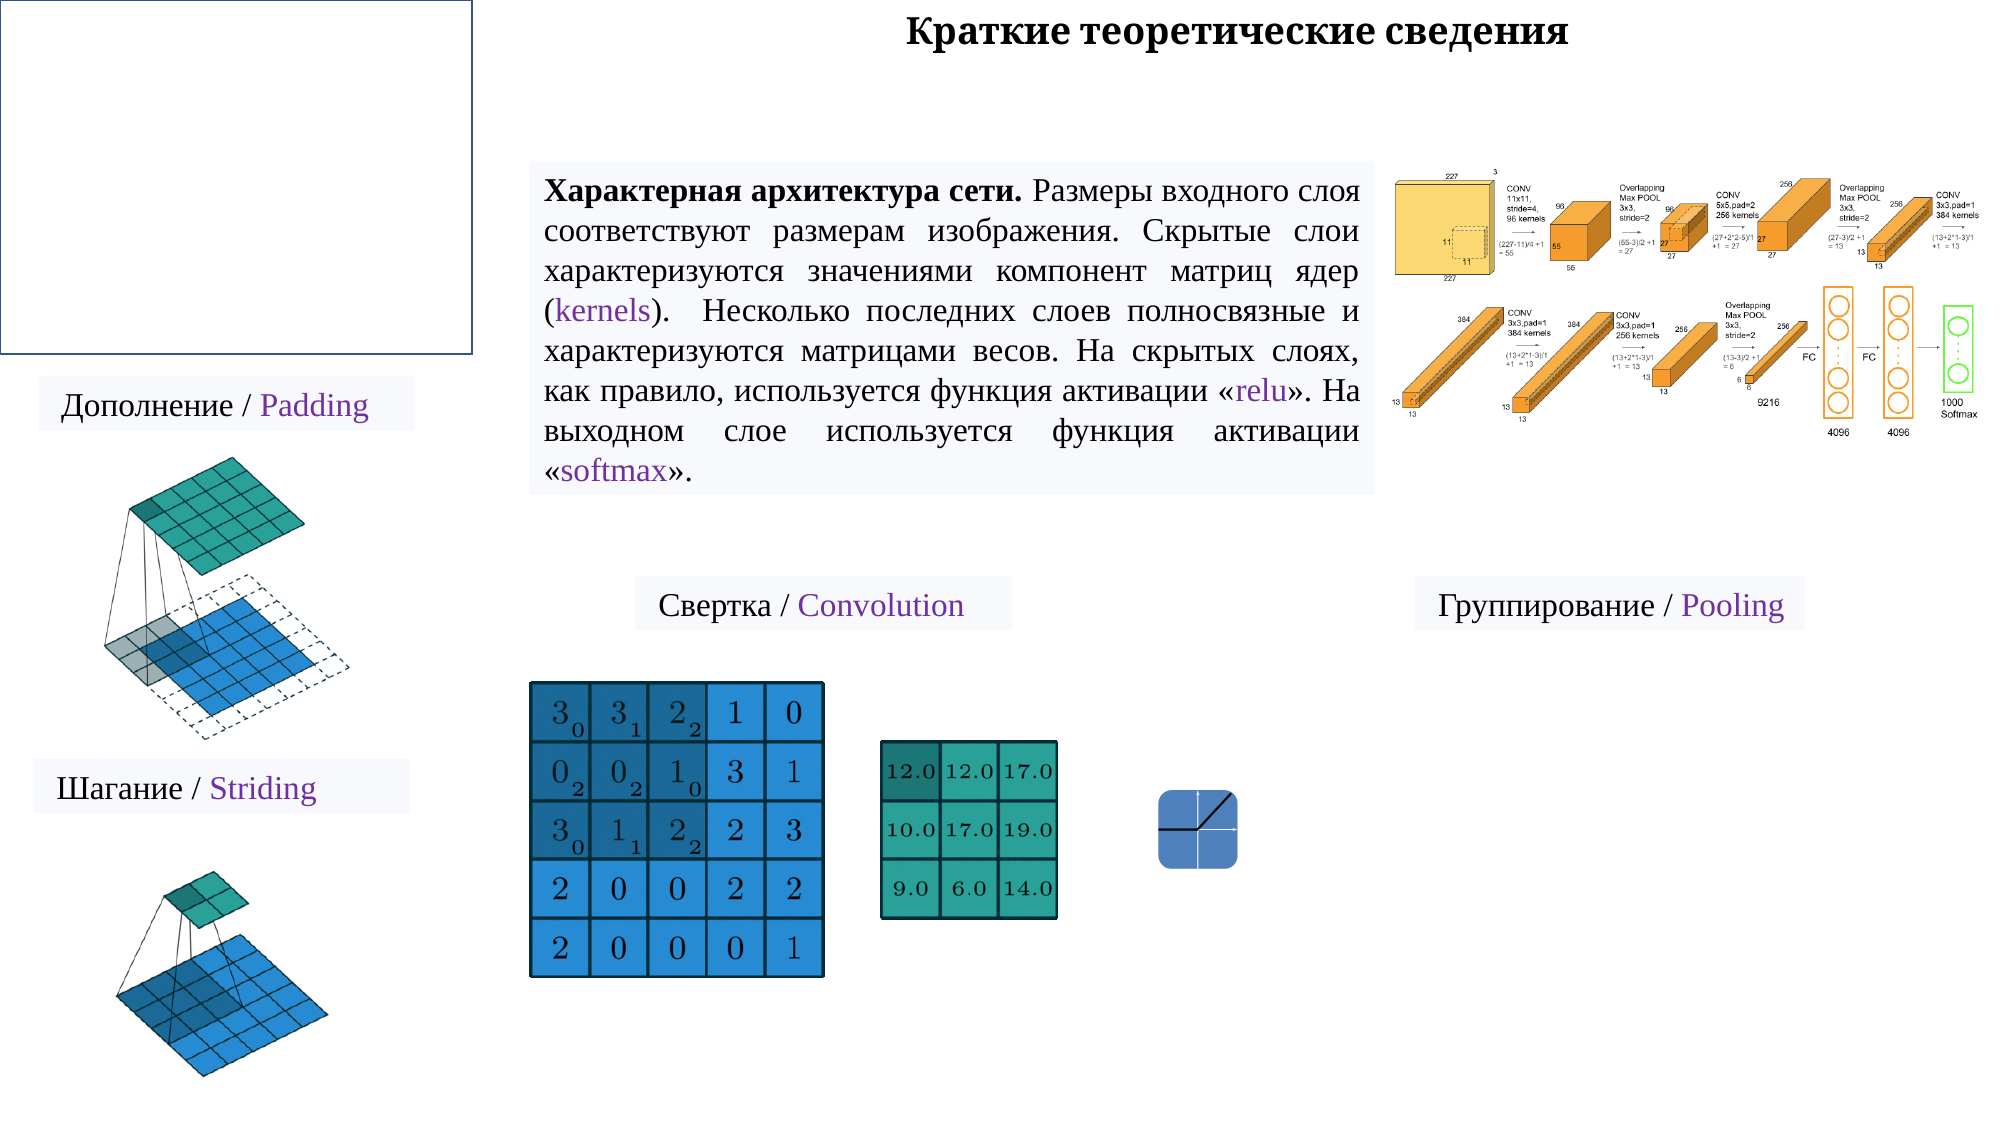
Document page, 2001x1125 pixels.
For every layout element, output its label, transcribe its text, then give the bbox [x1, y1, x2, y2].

picture [767, 685, 821, 740]
text_box Дополнение / Padding [38, 376, 415, 431]
picture [650, 803, 704, 857]
picture [708, 920, 763, 975]
picture [533, 803, 588, 857]
picture [824, 681, 1058, 978]
picture [533, 861, 588, 916]
picture [592, 920, 646, 975]
picture [708, 861, 763, 916]
picture [1000, 861, 1055, 916]
text_box Краткие теоретические сведения [475, 0, 2000, 60]
picture [592, 685, 645, 739]
picture [650, 744, 704, 798]
text_box Свертка / Convolution [635, 575, 1012, 631]
picture [592, 803, 646, 857]
text_box Шагание / Striding [33, 758, 410, 814]
picture [708, 685, 763, 740]
picture [533, 744, 588, 798]
picture [533, 685, 588, 739]
picture [1000, 803, 1055, 857]
picture [883, 744, 938, 799]
text_box Группирование / Pooling [1415, 575, 1805, 631]
picture [1391, 160, 1982, 443]
picture [767, 744, 821, 799]
picture [98, 853, 345, 1094]
picture [883, 861, 938, 916]
picture [708, 744, 763, 799]
picture [1158, 790, 1238, 869]
picture [650, 920, 704, 975]
picture [533, 920, 588, 975]
picture [942, 803, 996, 857]
picture [767, 861, 821, 916]
picture [592, 744, 645, 798]
text_box Характерная архитектура сети. Размеры входного слоя соответствуют размерам изображения. Скрытые слои характеризуются значениями компонент матриц ядер (kernels). Несколько последних слоев полносвязные и характеризуются матрицами весов. На скрытых слоях, как правило, используется функция активации «relu». На выходном слое используется функция активации «softmax». [529, 160, 1376, 495]
picture [708, 803, 763, 857]
picture [650, 685, 704, 739]
picture [650, 861, 704, 916]
picture [1000, 744, 1055, 799]
picture [767, 803, 821, 857]
picture [89, 442, 364, 754]
picture [592, 861, 646, 916]
picture [942, 744, 996, 799]
picture [942, 861, 996, 916]
picture [883, 803, 938, 857]
picture [767, 920, 821, 975]
